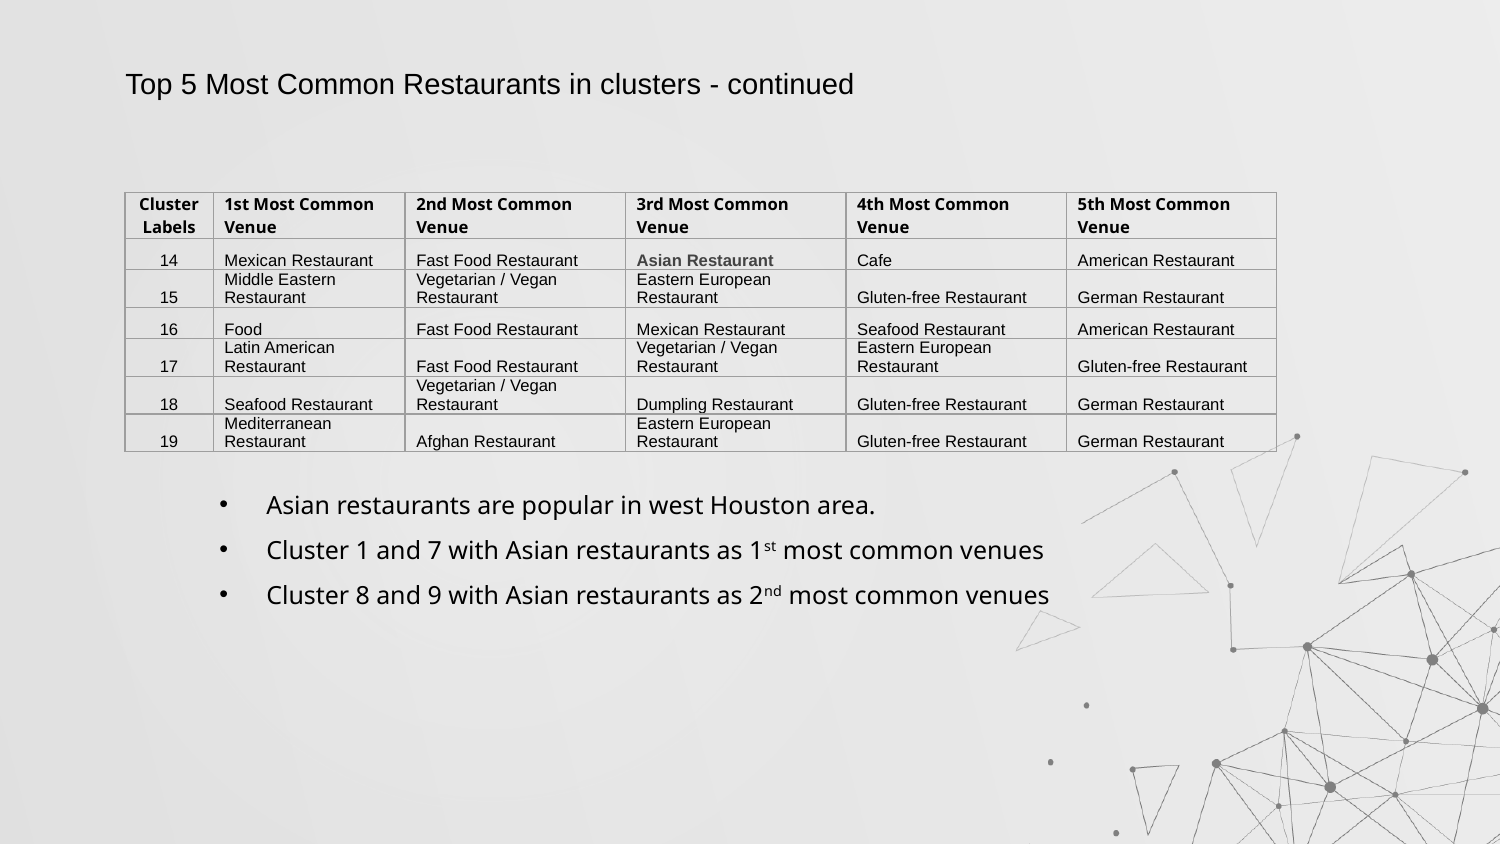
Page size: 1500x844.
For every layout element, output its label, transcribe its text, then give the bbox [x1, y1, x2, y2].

table_cell Eastern European Restaurant [626, 270, 845, 307]
table_cell Eastern European Restaurant [626, 415, 845, 451]
table_header Cluster Labels [126, 193, 213, 238]
table_cell Eastern European Restaurant [847, 339, 1066, 376]
table_header 4th Most Common Venue [847, 193, 1066, 238]
table_cell American Restaurant [1067, 308, 1276, 338]
table_cell Mediterranean Restaurant [214, 415, 404, 451]
picture [0, 0, 1500, 844]
table_cell Seafood Restaurant [214, 377, 404, 413]
table_header 5th Most Common Venue [1067, 193, 1276, 238]
table_cell Middle Eastern Restaurant [214, 270, 404, 307]
table_cell Cafe [847, 239, 1066, 269]
table_cell 14 [126, 239, 213, 269]
table_cell Gluten-free Restaurant [1067, 339, 1276, 376]
table_cell Seafood Restaurant [847, 308, 1066, 338]
table_cell German Restaurant [1067, 415, 1276, 451]
table_cell Vegetarian / Vegan Restaurant [406, 270, 625, 307]
table_cell Food [214, 308, 404, 338]
text_box Asian restaurants are popular in west Houston area. Cluster 1 and 7 with Asian restaurants as 1st most common venues Cluster 8 and 9 with Asian restaurants as 2nd most common venues [179, 467, 1500, 668]
table_cell Vegetarian / Vegan Restaurant [406, 377, 625, 413]
table_cell Mexican Restaurant [626, 308, 845, 338]
table_cell Fast Food Restaurant [406, 308, 625, 338]
table_cell American Restaurant [1067, 239, 1276, 269]
table_cell 18 [126, 377, 213, 413]
table_cell German Restaurant [1067, 270, 1276, 307]
table_cell Asian Restaurant [626, 239, 845, 269]
table_cell Gluten-free Restaurant [847, 377, 1066, 413]
table_cell Vegetarian / Vegan Restaurant [626, 339, 845, 376]
table_cell Fast Food Restaurant [406, 339, 625, 376]
table_cell Fast Food Restaurant [406, 239, 625, 269]
table_header 3rd Most Common Venue [626, 193, 845, 238]
table_cell 15 [126, 270, 213, 307]
table_header 2nd Most Common Venue [406, 193, 625, 238]
table_cell German Restaurant [1067, 377, 1276, 413]
table_cell 17 [126, 339, 213, 376]
table_cell Dumpling Restaurant [626, 377, 845, 413]
table_cell Gluten-free Restaurant [847, 270, 1066, 307]
table_cell Mexican Restaurant [214, 239, 404, 269]
table_header 1st Most Common Venue [214, 193, 404, 238]
text_box Top 5 Most Common Restaurants in clusters - continued [85, 57, 1426, 115]
table_cell Gluten-free Restaurant [847, 415, 1066, 451]
table_cell Afghan Restaurant [406, 415, 625, 451]
table_cell 19 [126, 415, 213, 451]
table_cell Latin American Restaurant [214, 339, 404, 376]
table_cell 16 [126, 308, 213, 338]
